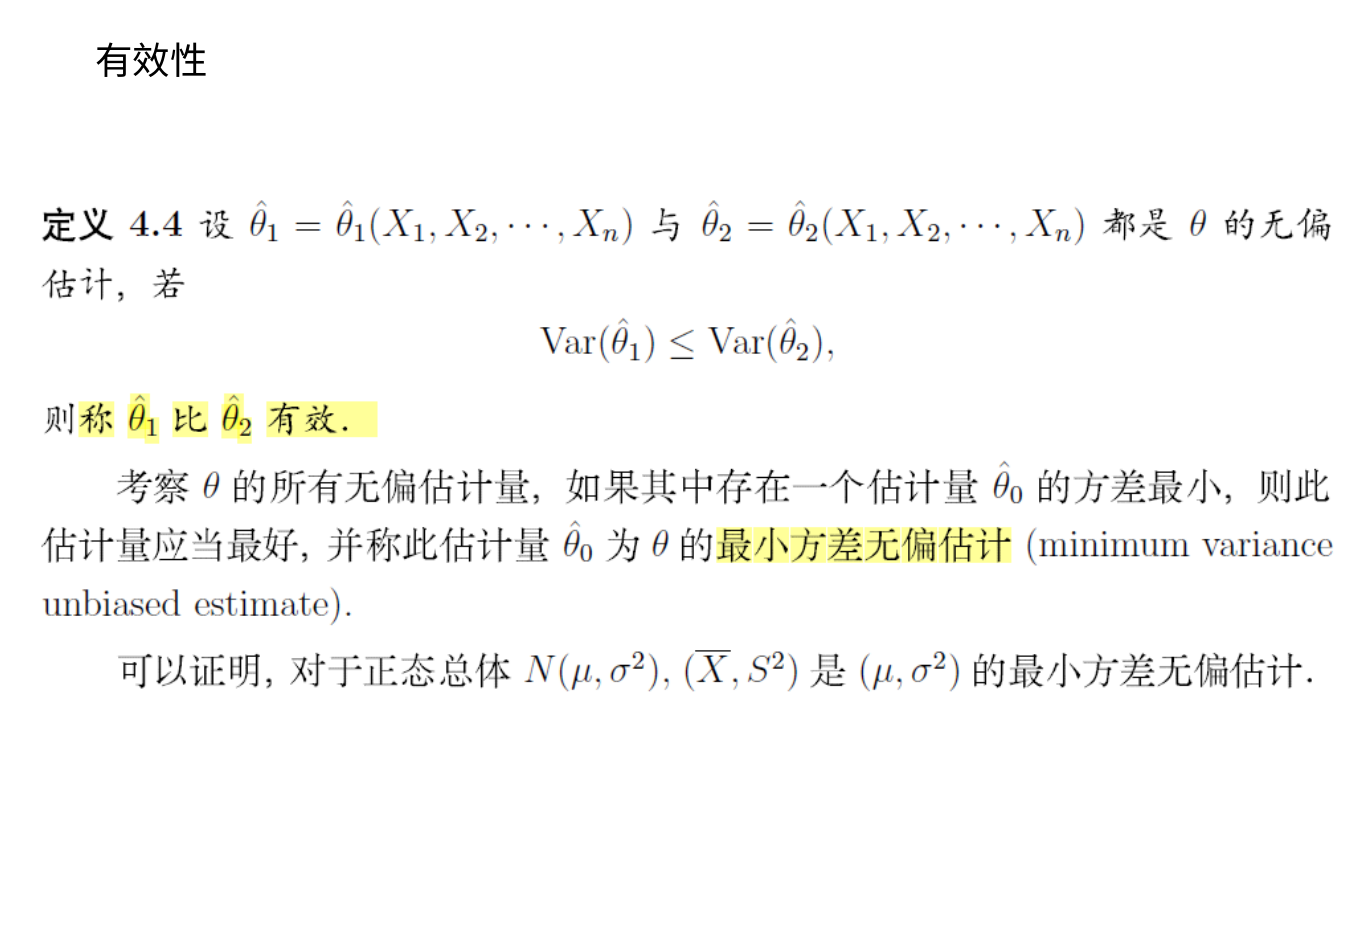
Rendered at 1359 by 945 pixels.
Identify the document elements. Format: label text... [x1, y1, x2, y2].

picture [31, 198, 1345, 702]
text_box 有效性 [80, 29, 223, 90]
